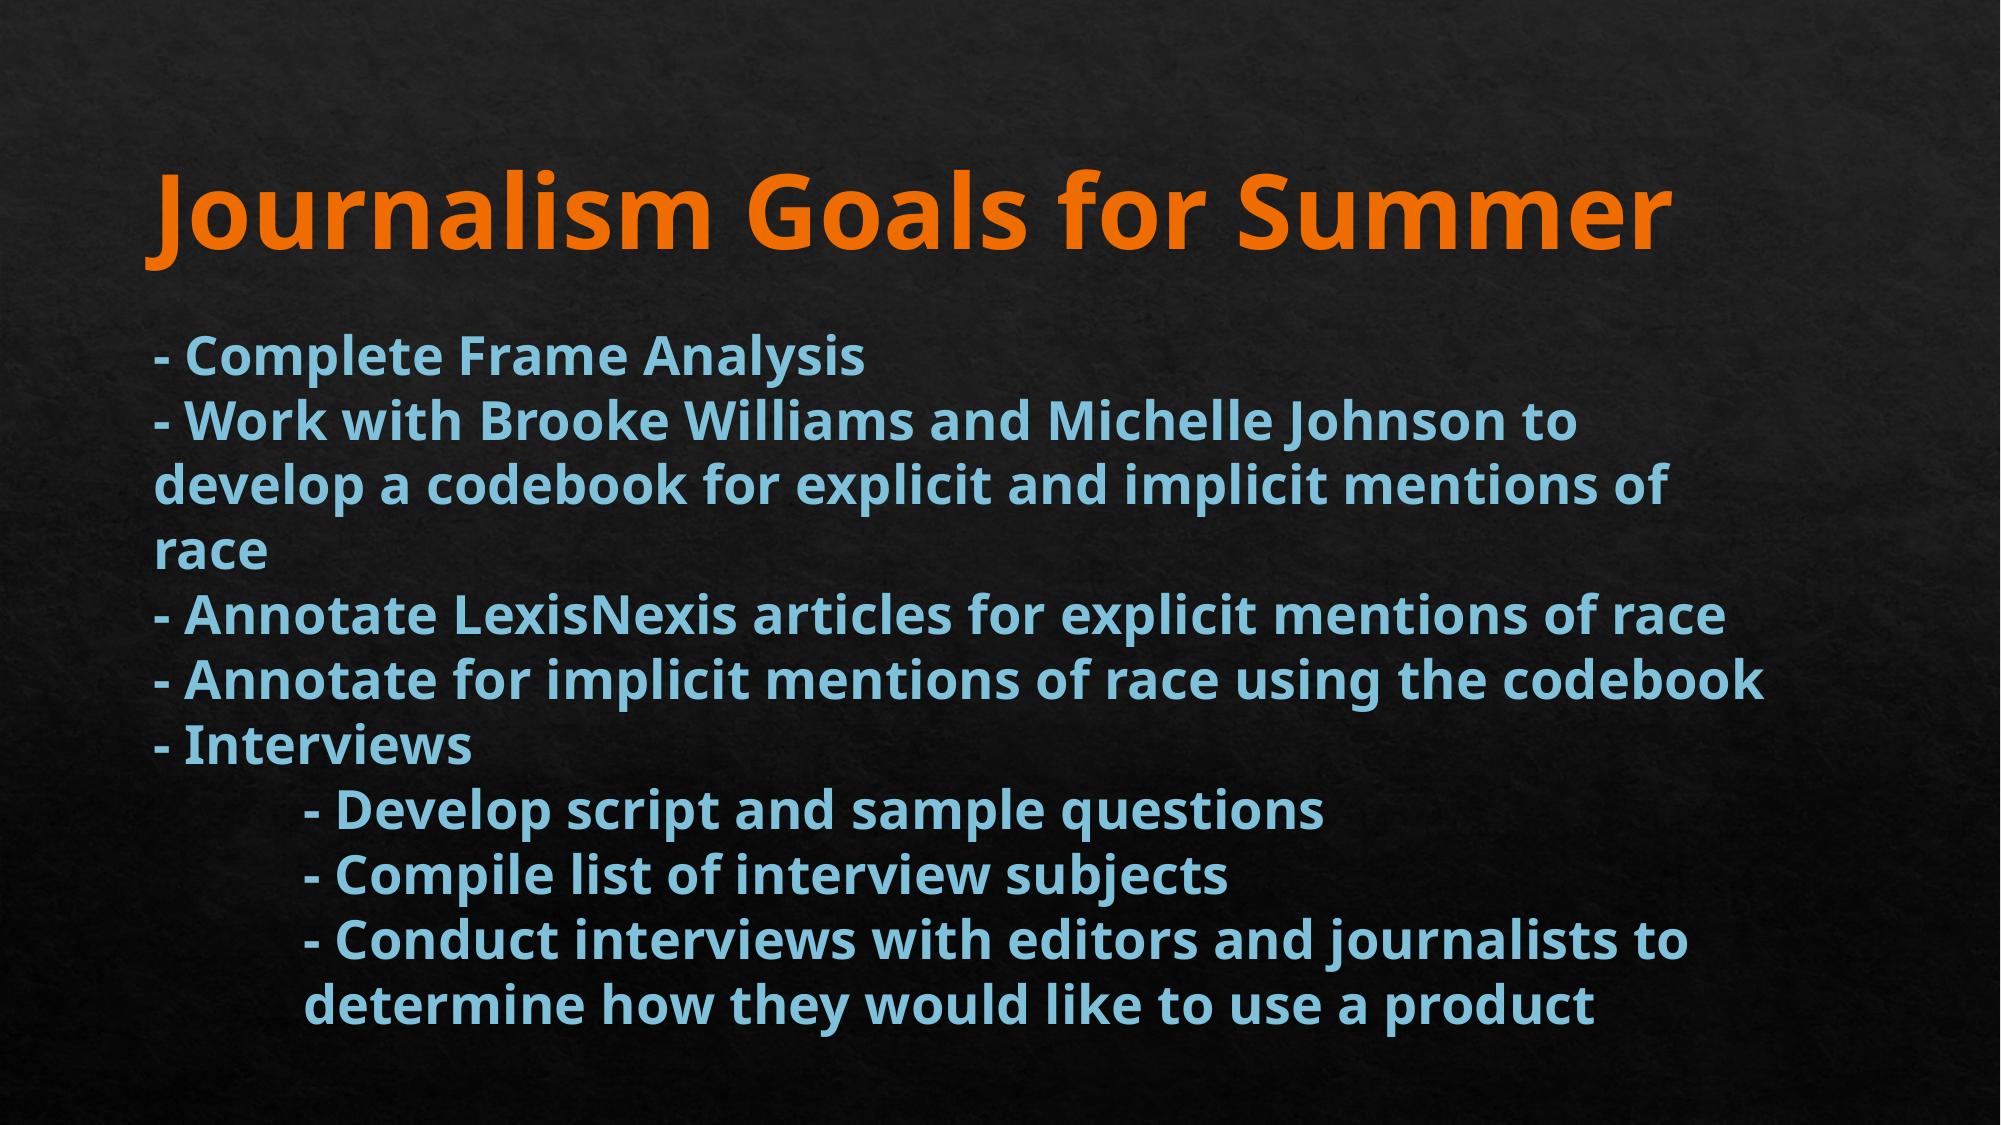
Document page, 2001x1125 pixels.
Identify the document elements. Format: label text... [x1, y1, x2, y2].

text_box Journalism Goals for Summer - Complete Frame Analysis - Work with Brooke Williams and Michelle Johnson to develop a codebook for explicit and implicit mentions of race - Annotate LexisNexis articles for explicit mentions of race - Annotate for implicit mentions of race using the codebook - Interviews - Develop script and sample questions - Compile list of interview subjects - Conduct interviews with editors and journalists to determine how they would like to use a product [138, 138, 1791, 1043]
picture [0, 0, 2001, 1125]
